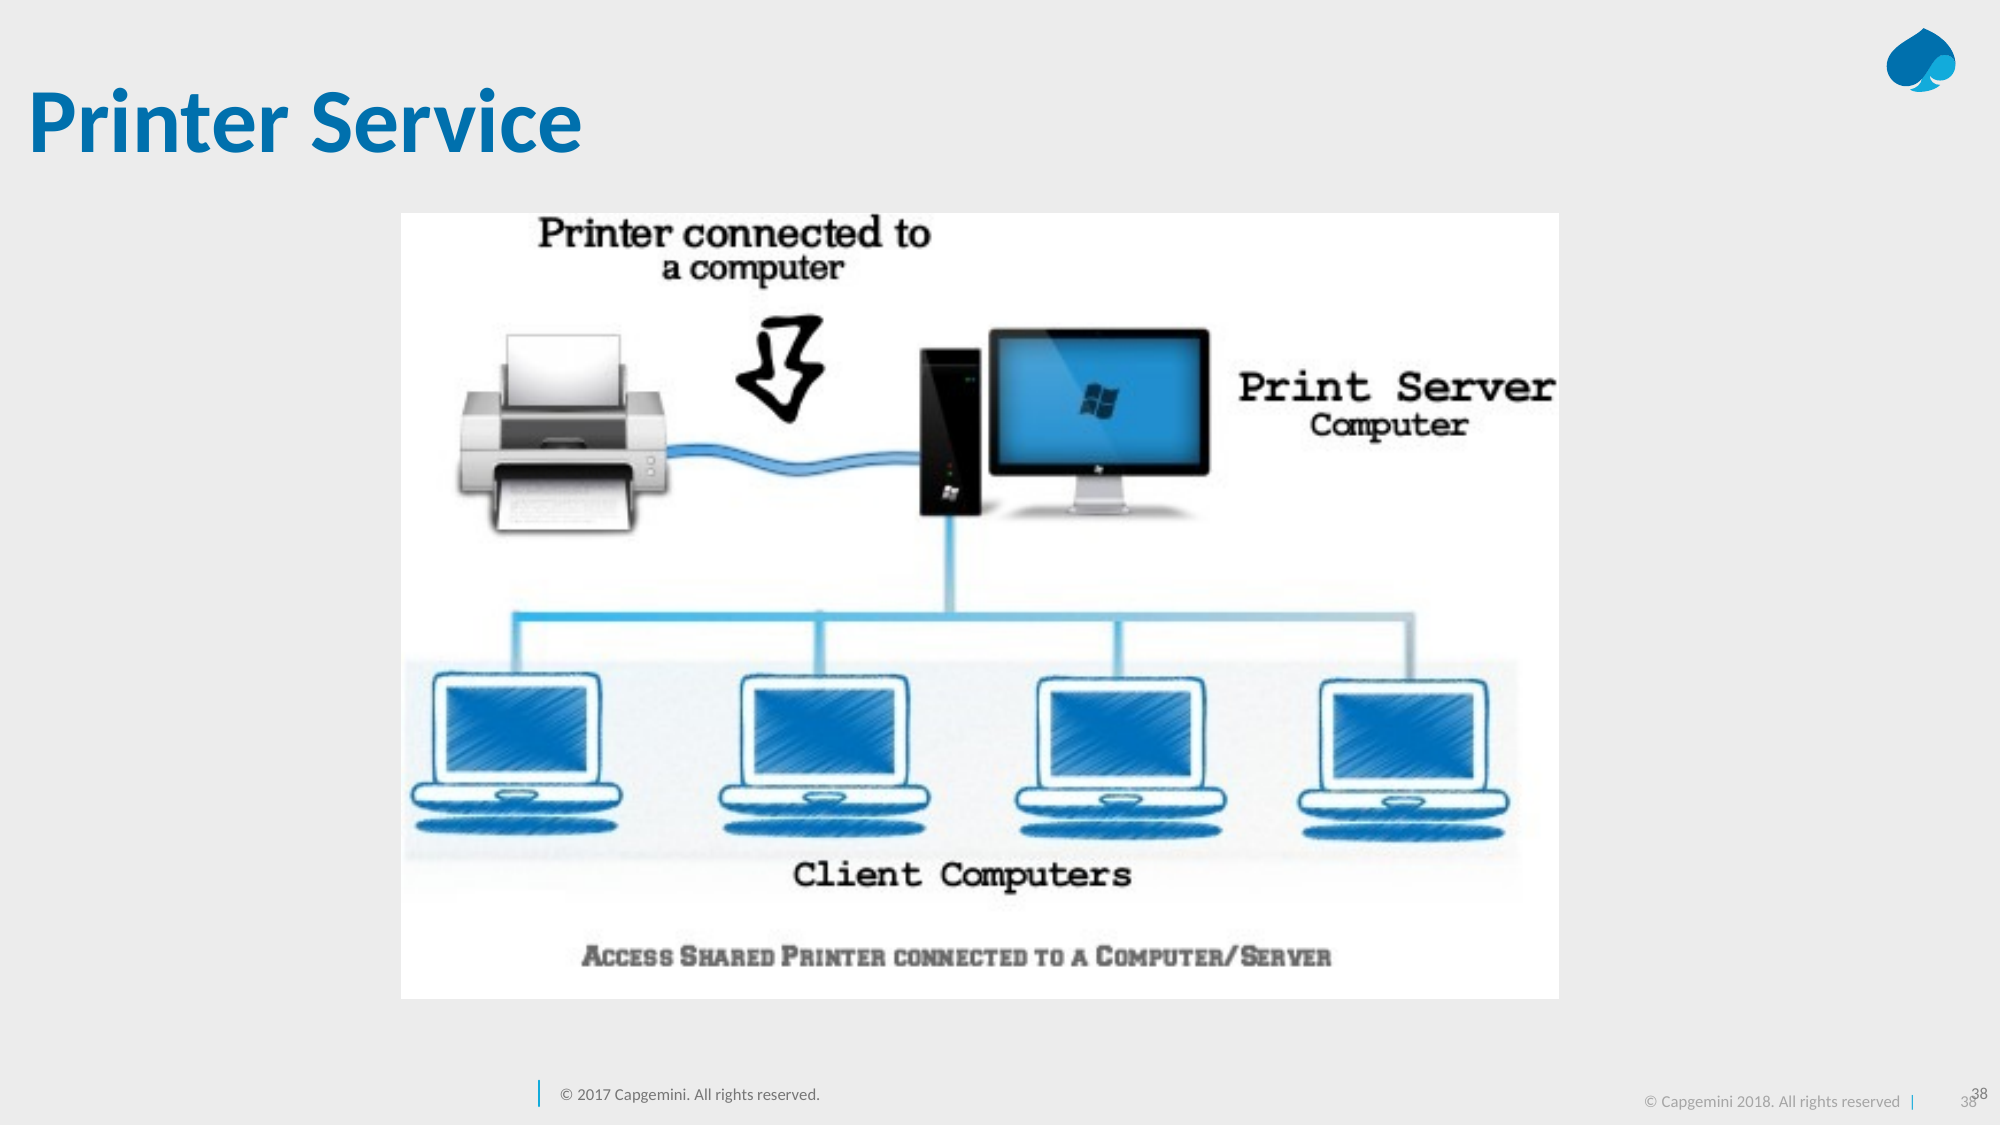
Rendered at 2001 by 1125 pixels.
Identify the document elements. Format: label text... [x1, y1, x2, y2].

picture [401, 213, 1559, 999]
title Printer Service [28, 32, 1854, 214]
